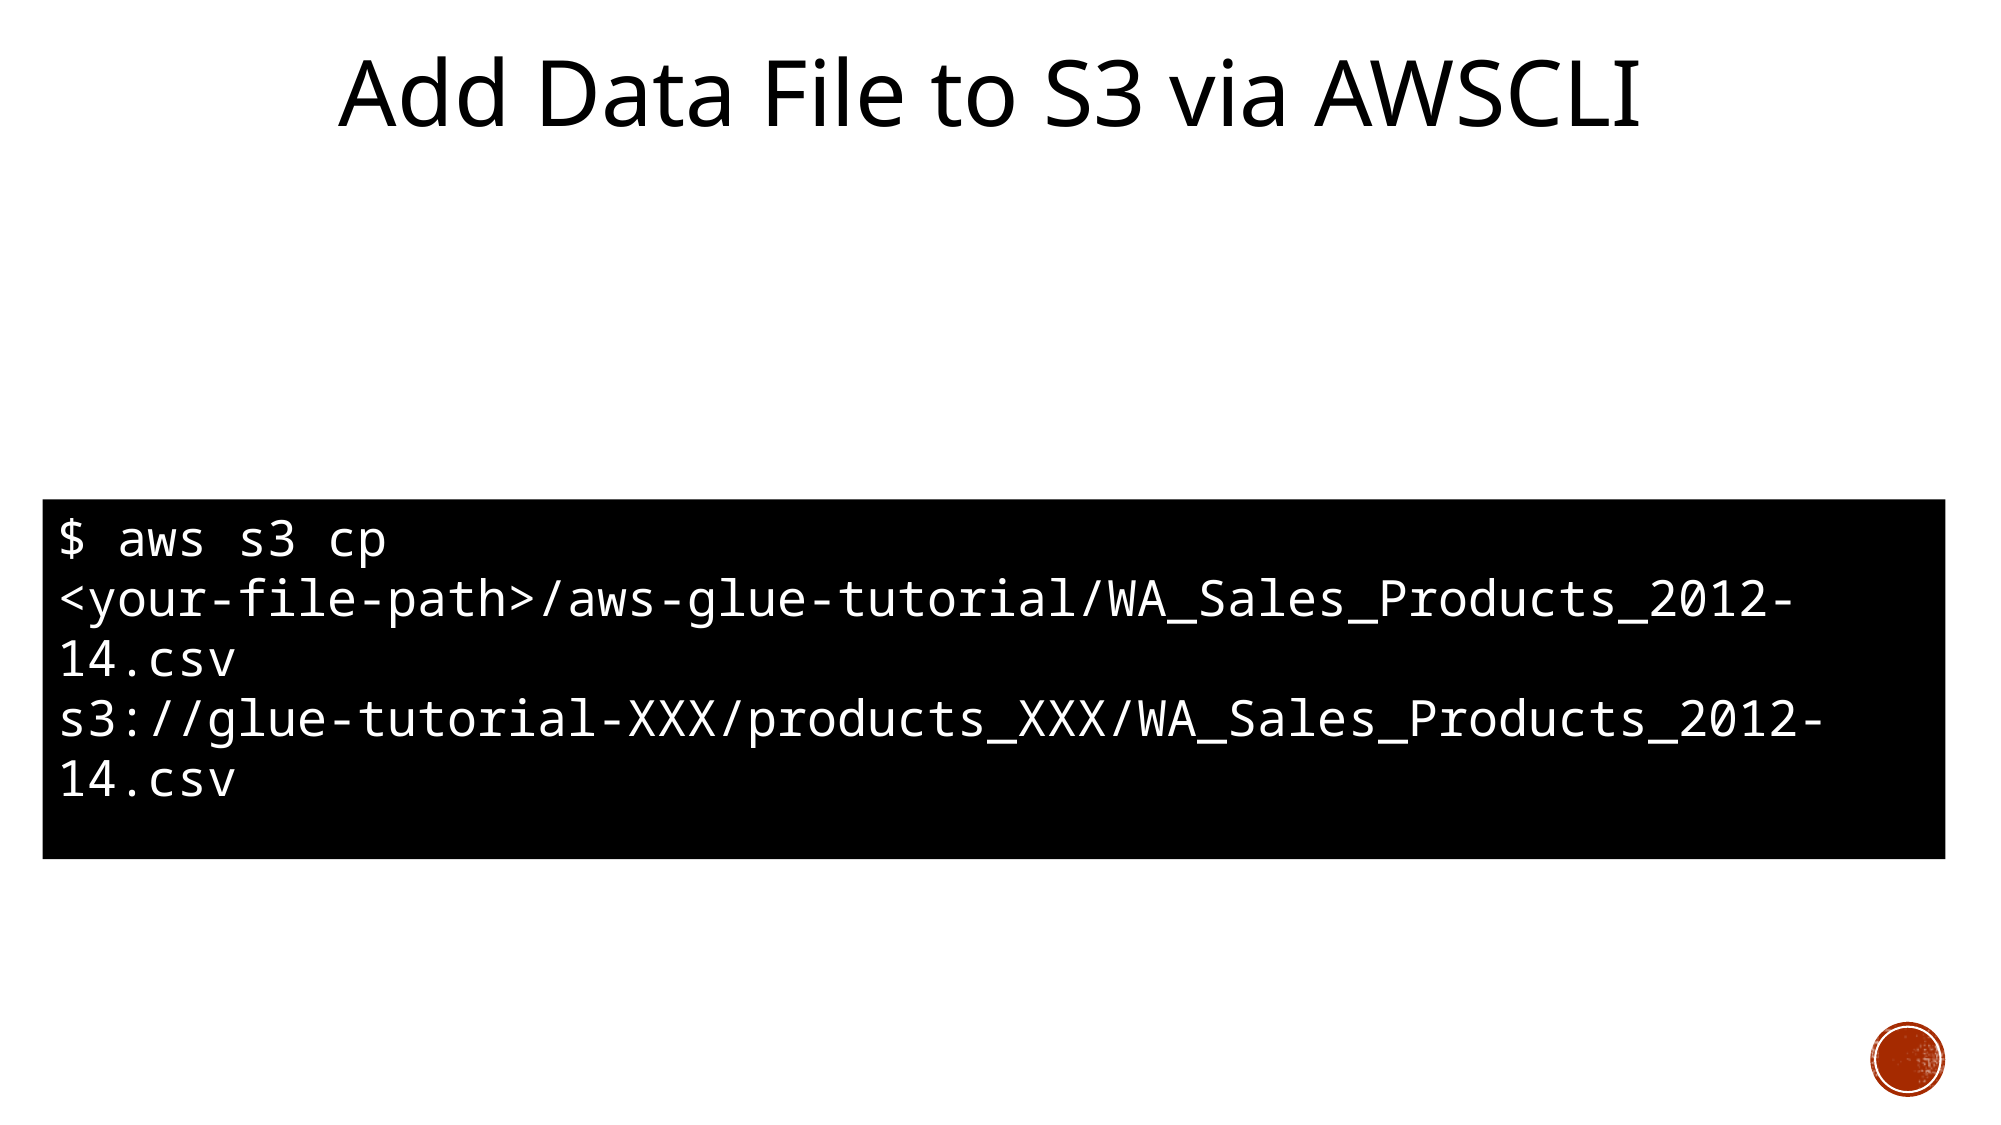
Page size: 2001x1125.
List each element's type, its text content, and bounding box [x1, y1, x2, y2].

text_box Add Data File to S3 via AWSCLI [181, 30, 1825, 163]
text_box $ aws s3 cp <your-file-path>/aws-glue-tutorial/WA_Sales_Products_2012-14.csv s3://glue-tutorial-XXX/products_XXX/WA_Sales_Products_2012-14.csv [42, 499, 1946, 860]
